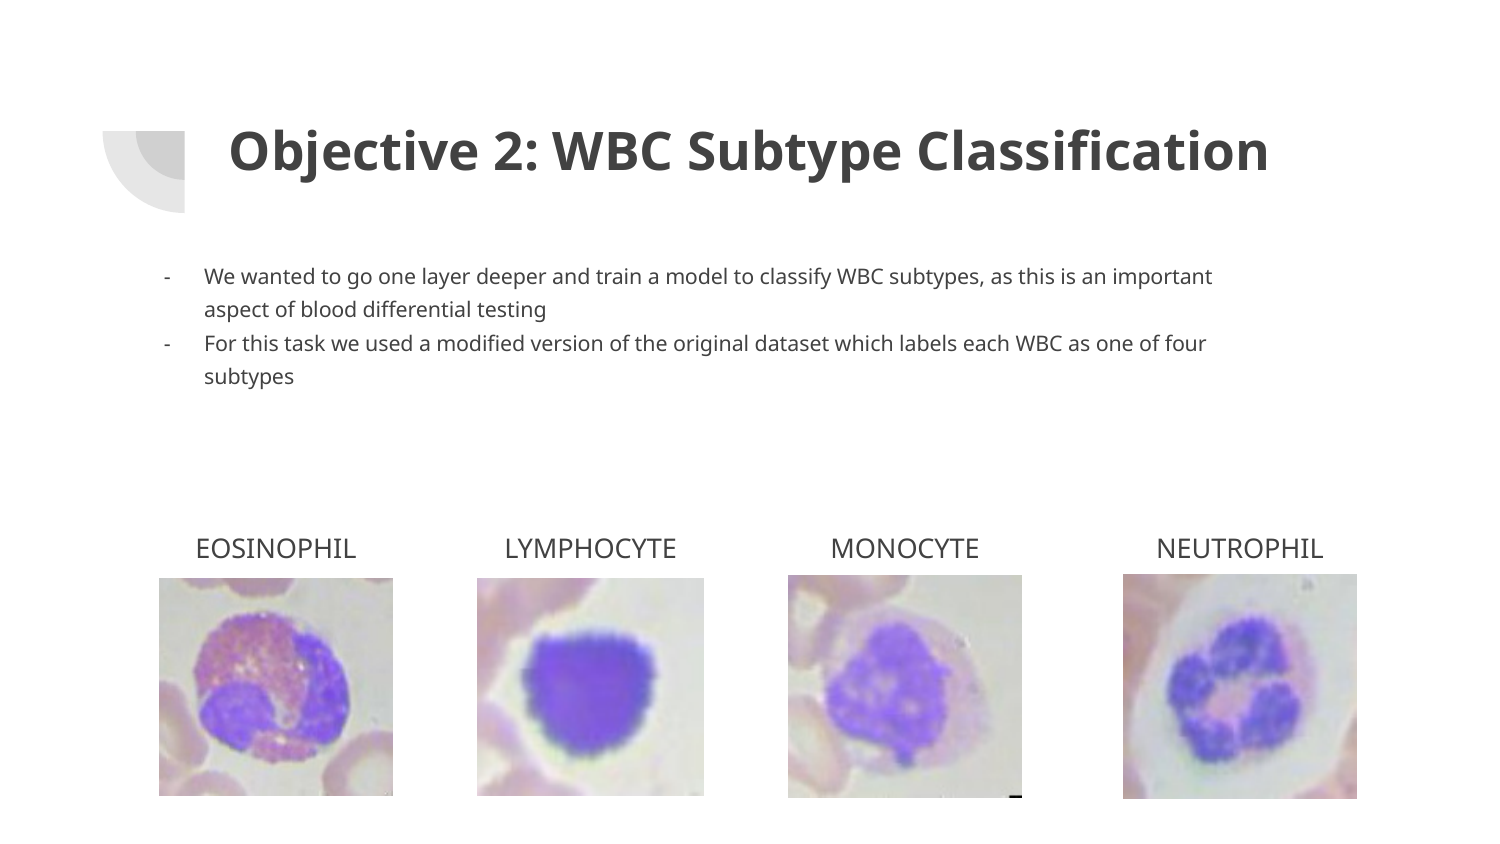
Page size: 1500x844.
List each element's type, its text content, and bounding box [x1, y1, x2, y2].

text_box NEUTROPHIL [1119, 516, 1361, 566]
picture [477, 577, 704, 796]
picture [1123, 574, 1357, 799]
text_box EOSINOPHIL [155, 516, 397, 566]
text_box MONOCYTE [784, 516, 1026, 566]
title Objective 2: WBC Subtype Classification [213, 98, 1368, 263]
list We wanted to go one layer deeper and train a model to classify WBC subtypes, as this is an important aspect of blood differential testing For this task we used a modified version of the original dataset which labels each WBC as one of four subtypes [129, 242, 1284, 407]
picture [159, 577, 393, 796]
picture [788, 575, 1022, 799]
text_box LYMPHOCYTE [470, 516, 712, 566]
